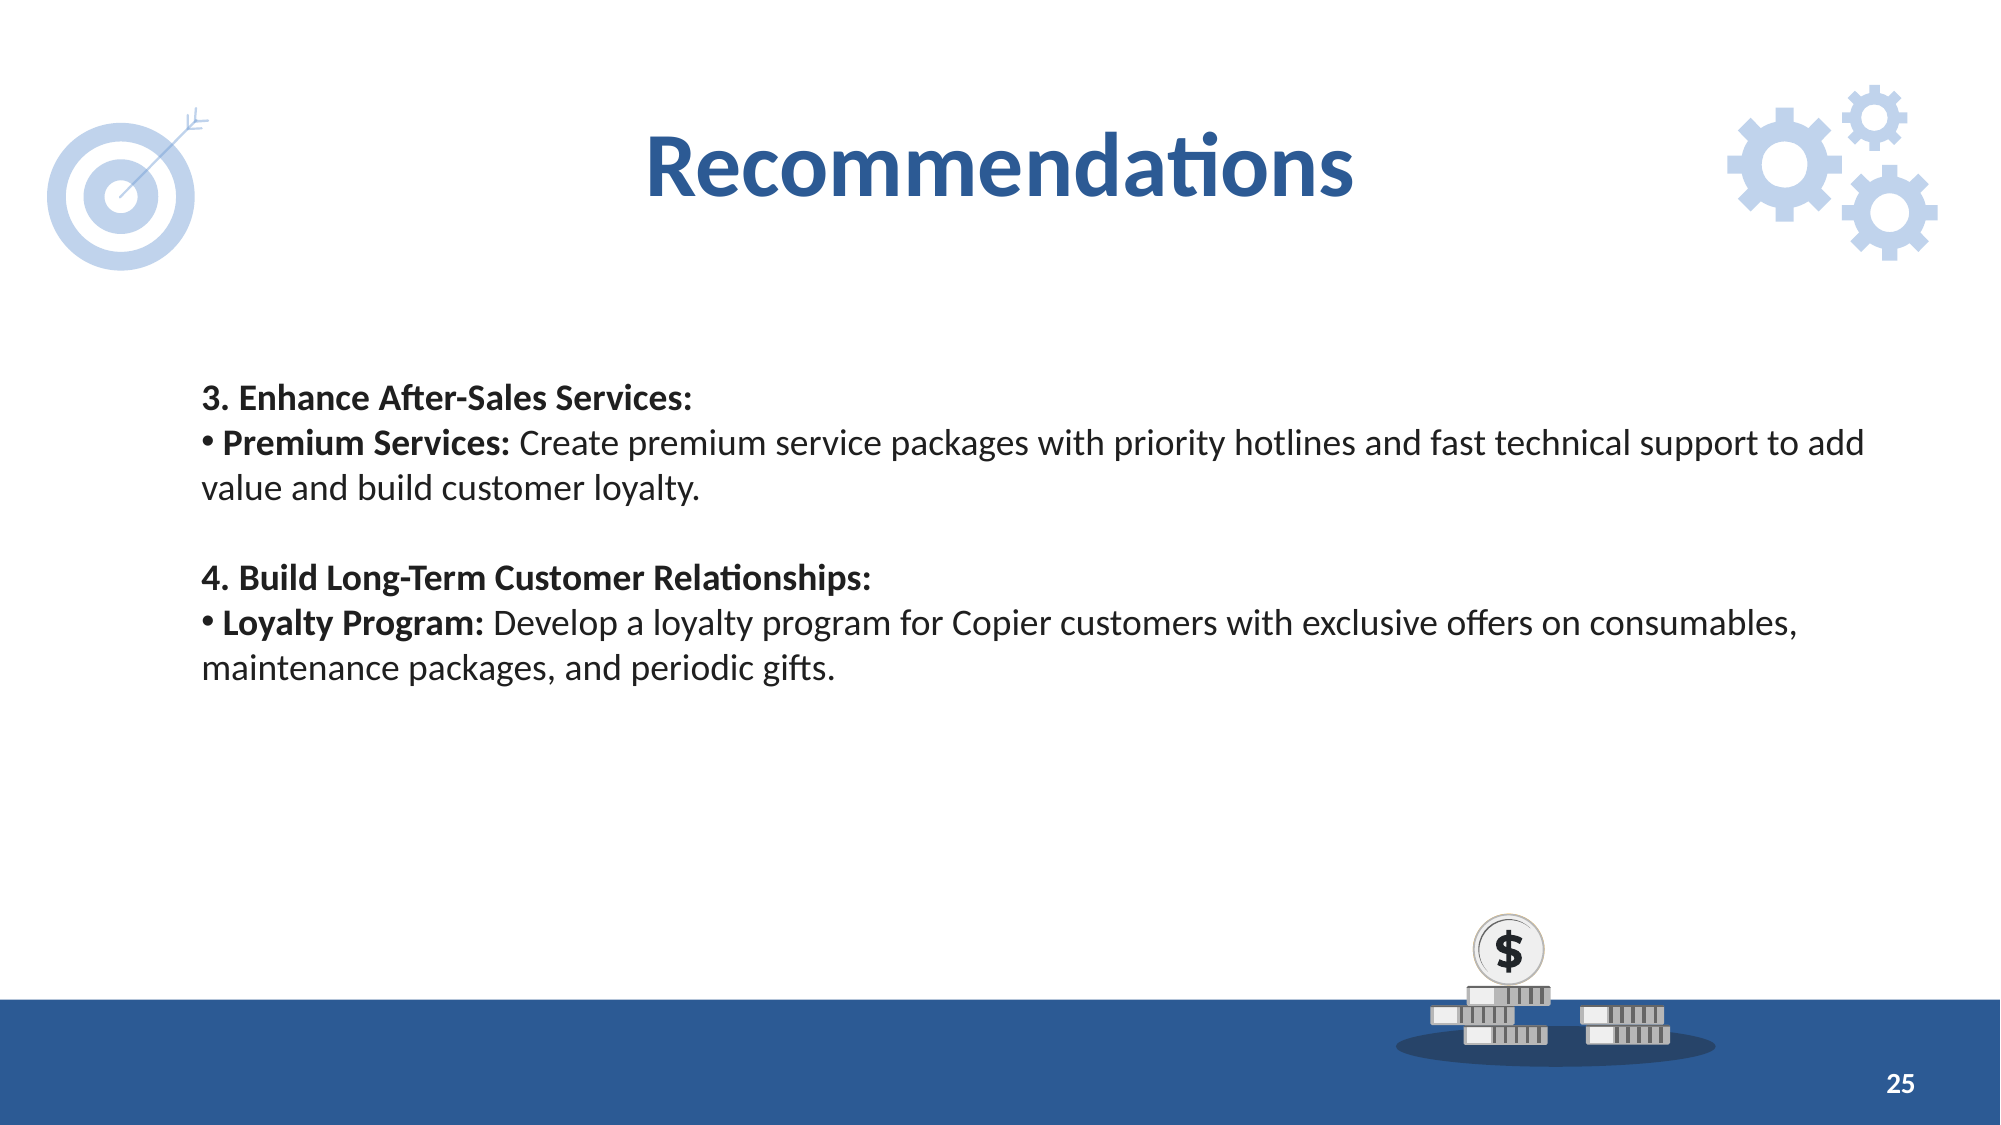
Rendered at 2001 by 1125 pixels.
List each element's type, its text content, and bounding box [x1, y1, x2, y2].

text_box 3. Enhance After-Sales Services: Premium Services: Create premium service packages with priority hotlines and fast technical support to add value and build customer loyalty. 4. Build Long-Term Customer Relationships: Loyalty Program: Develop a loyalty program for Copier customers with exclusive offers on consumables, maintenance packages, and periodic gifts. [186, 365, 1970, 696]
text_box 25 [930, 1057, 1931, 1108]
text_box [46, 106, 210, 271]
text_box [1430, 911, 1671, 1046]
text_box [1395, 1032, 1716, 1057]
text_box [1727, 84, 1938, 261]
title Recommendations [158, 90, 1722, 216]
